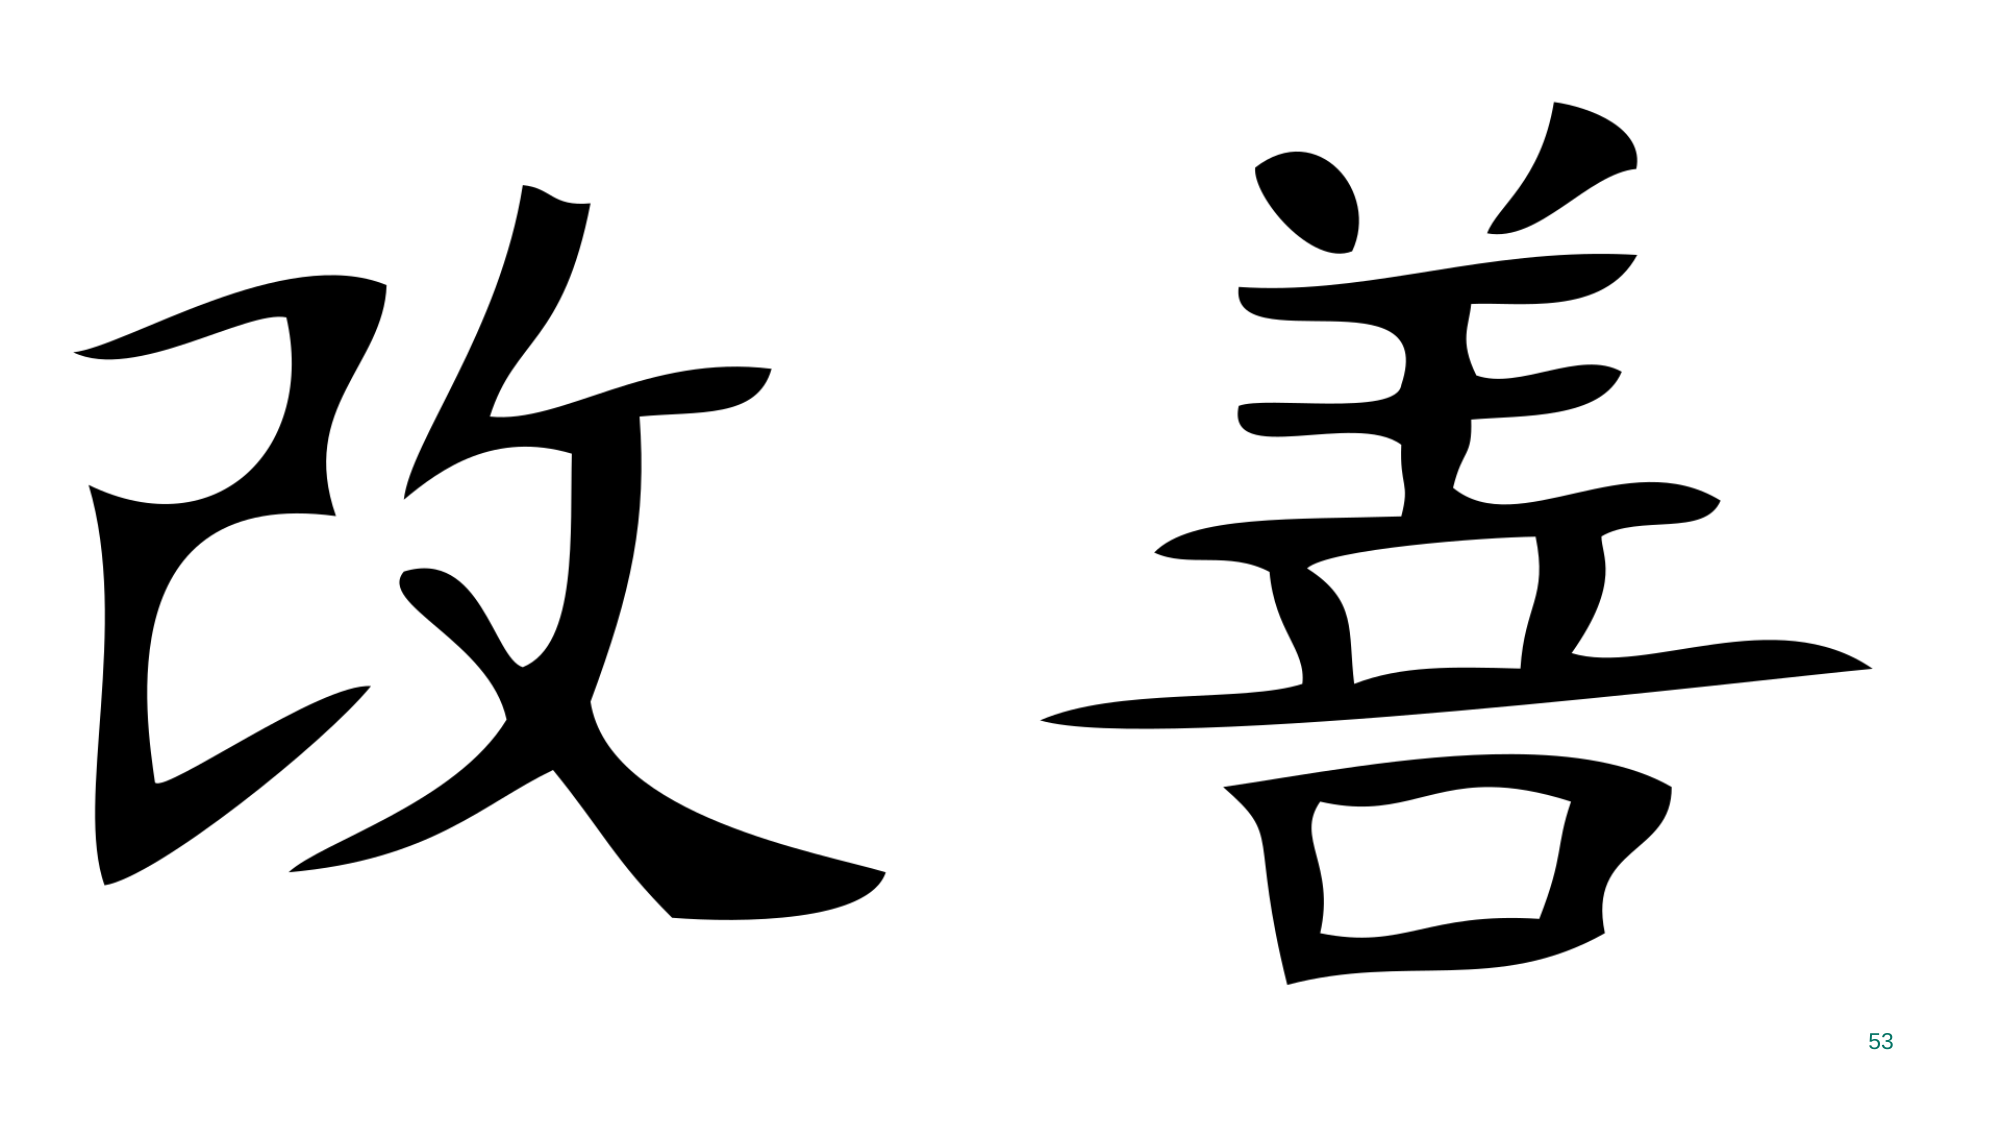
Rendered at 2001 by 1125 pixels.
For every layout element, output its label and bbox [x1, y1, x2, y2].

picture [0, 62, 2000, 1063]
